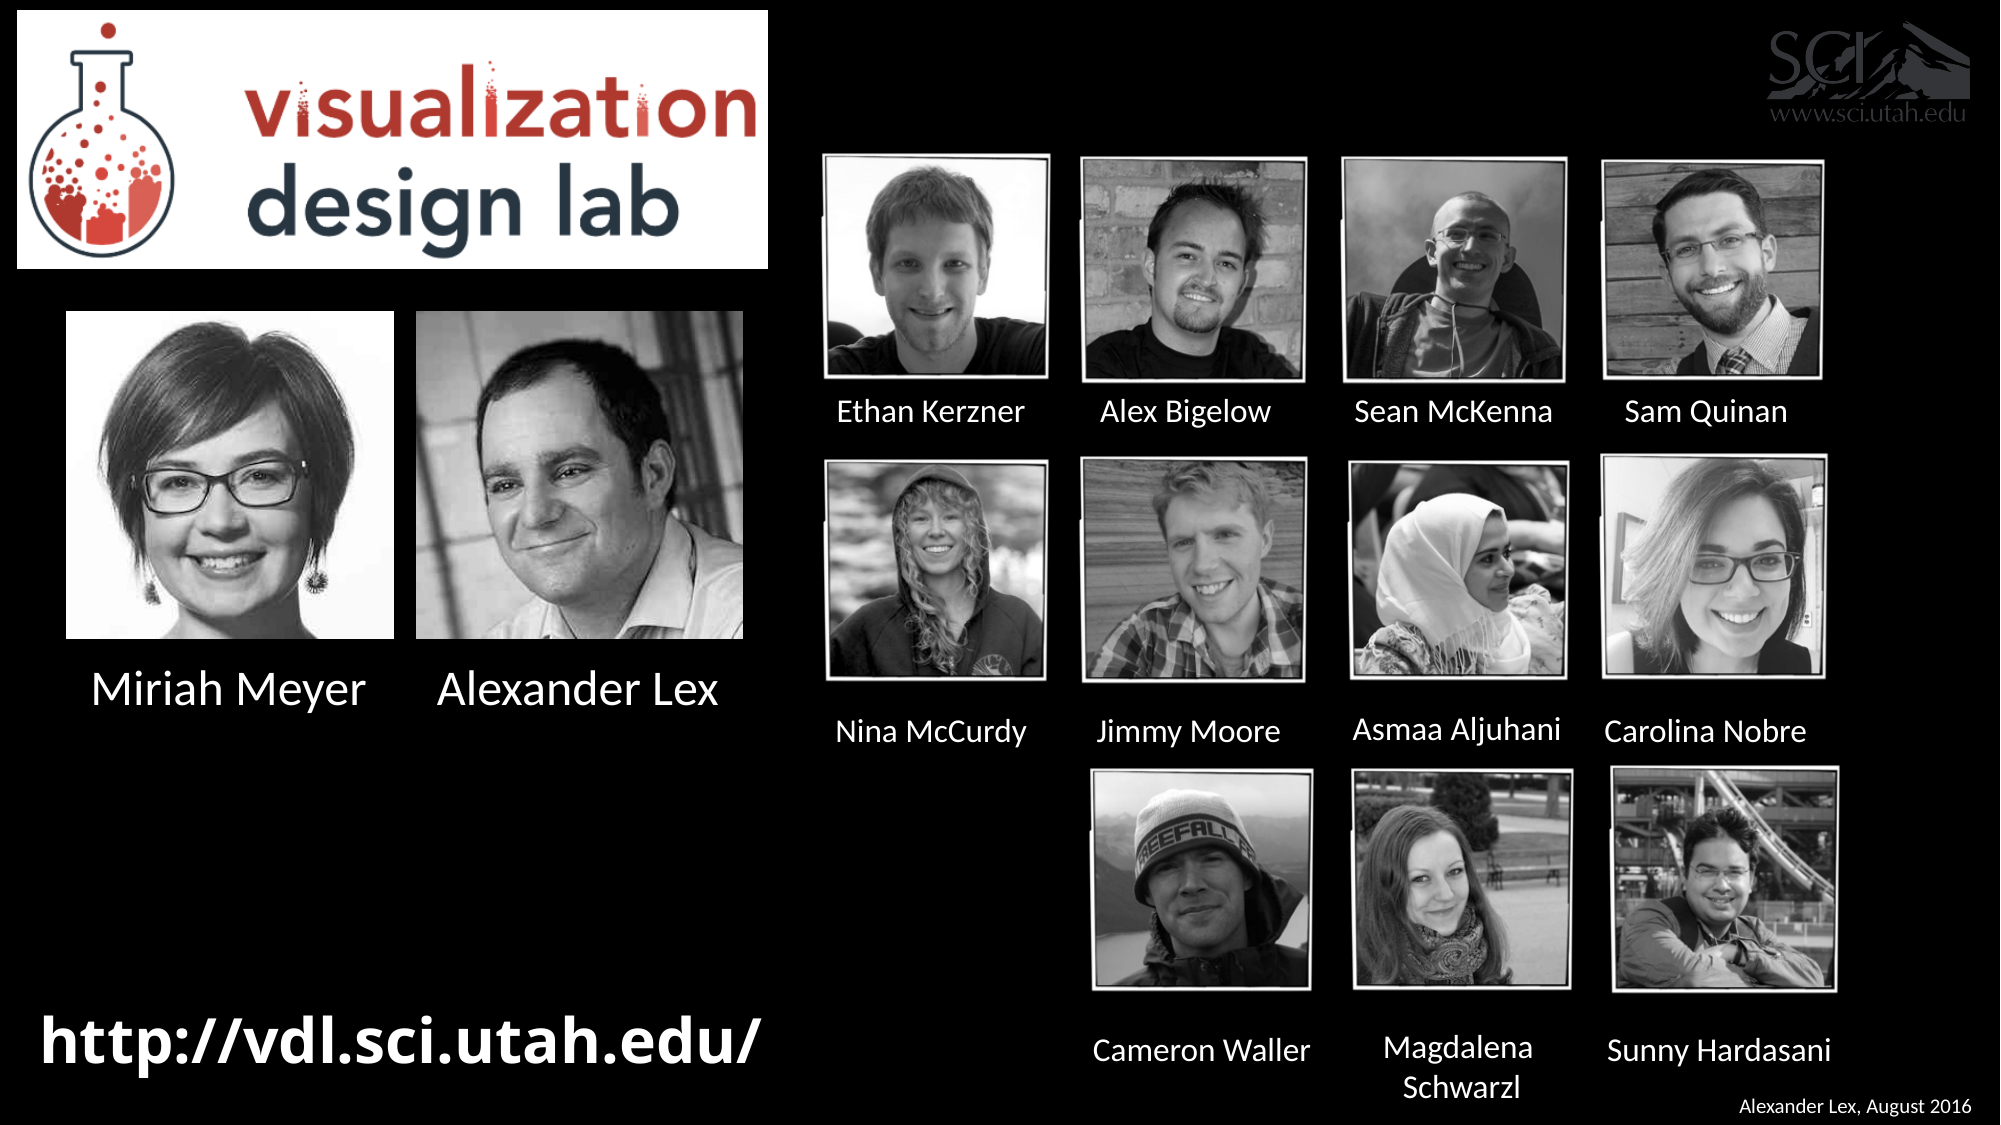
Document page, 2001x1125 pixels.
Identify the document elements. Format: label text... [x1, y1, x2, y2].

picture [1348, 766, 1576, 1000]
text_box Cameron Waller [1071, 1018, 1333, 1078]
text_box Ethan Kerzner [826, 378, 1061, 439]
text_box Sean McKenna [1344, 378, 1594, 439]
picture [415, 311, 743, 639]
picture [820, 150, 1053, 390]
picture [1346, 458, 1572, 690]
picture [17, 10, 768, 269]
picture [1599, 156, 1828, 390]
text_box Miriah Meyer [80, 646, 391, 727]
picture [1608, 763, 1842, 1004]
text_box http://vdl.sci.utah.edu/ [36, 998, 766, 1079]
picture [1766, 21, 1970, 122]
picture [66, 311, 394, 639]
text_box Asmaa Aljuhani [1342, 697, 1594, 757]
text_box Jimmy Moore [1086, 701, 1308, 759]
picture [1598, 450, 1831, 690]
text_box Sam Quinan [1614, 398, 1821, 439]
picture [822, 456, 1051, 692]
picture [1088, 766, 1317, 1001]
text_box Alex Bigelow [1090, 402, 1303, 439]
picture [1077, 154, 1310, 393]
text_box Nina McCurdy [825, 698, 1058, 759]
text_box Sunny Hardasani [1597, 1018, 1874, 1078]
text_box Carolina Nobre [1594, 698, 1840, 759]
text_box Magdalena Schwarzl [1364, 1015, 1560, 1115]
picture [1339, 154, 1570, 393]
picture [1077, 454, 1310, 693]
text_box Alexander Lex [426, 645, 768, 727]
text_box Alexander Lex, August 2016 [1724, 1084, 2000, 1125]
